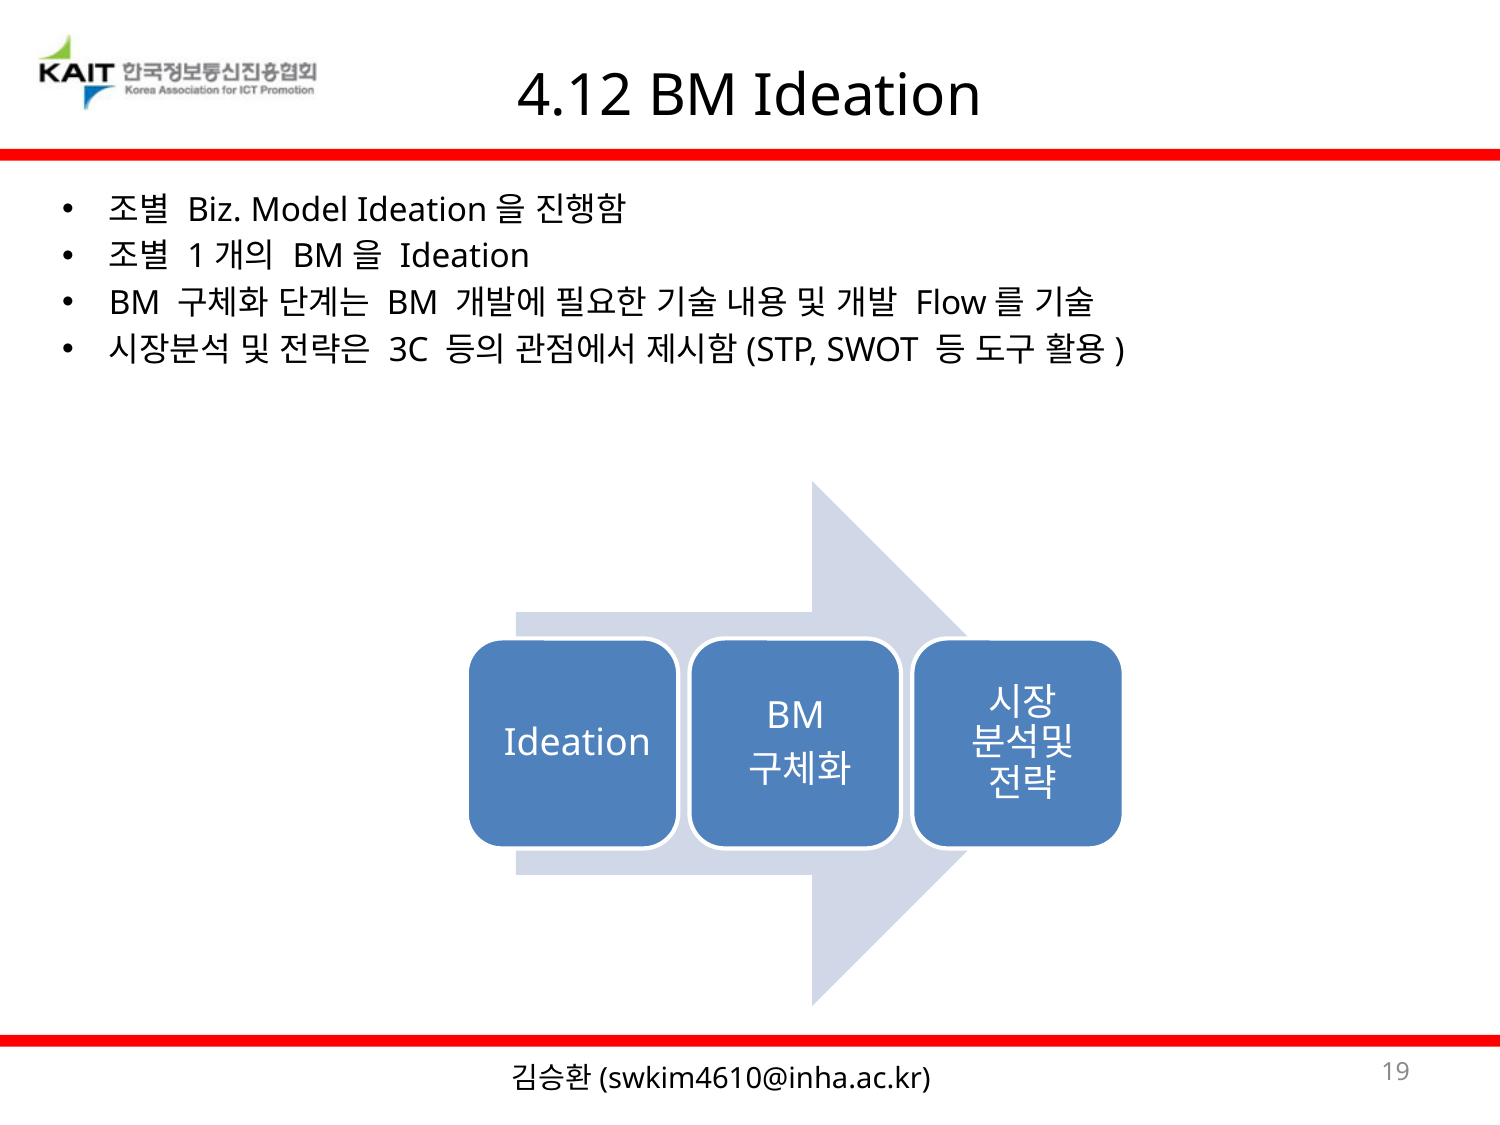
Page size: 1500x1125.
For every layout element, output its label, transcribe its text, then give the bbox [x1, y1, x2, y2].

title 4.12 BM Ideation [112, 0, 1388, 180]
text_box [466, 480, 1125, 1007]
text_box [0, 147, 112, 163]
text_box 조별 Biz. Model Ideation을 진행함 조별 1개의 BM을 Ideation BM 구체화 단계는 BM 개발에 필요한 기술 내용 및 개발 Flow를 기술 시장분석 및 전략은 3C 등의 관점에서 제시함(STP, SWOT 등 도구 활용) [47, 180, 1453, 376]
picture [29, 26, 330, 114]
text_box [1388, 147, 1500, 163]
text_box [0, 1033, 1500, 1049]
text_box 김승환(swkim4610@inha.ac.kr) [496, 1052, 946, 1102]
slide_number 19 [1074, 1042, 1425, 1103]
